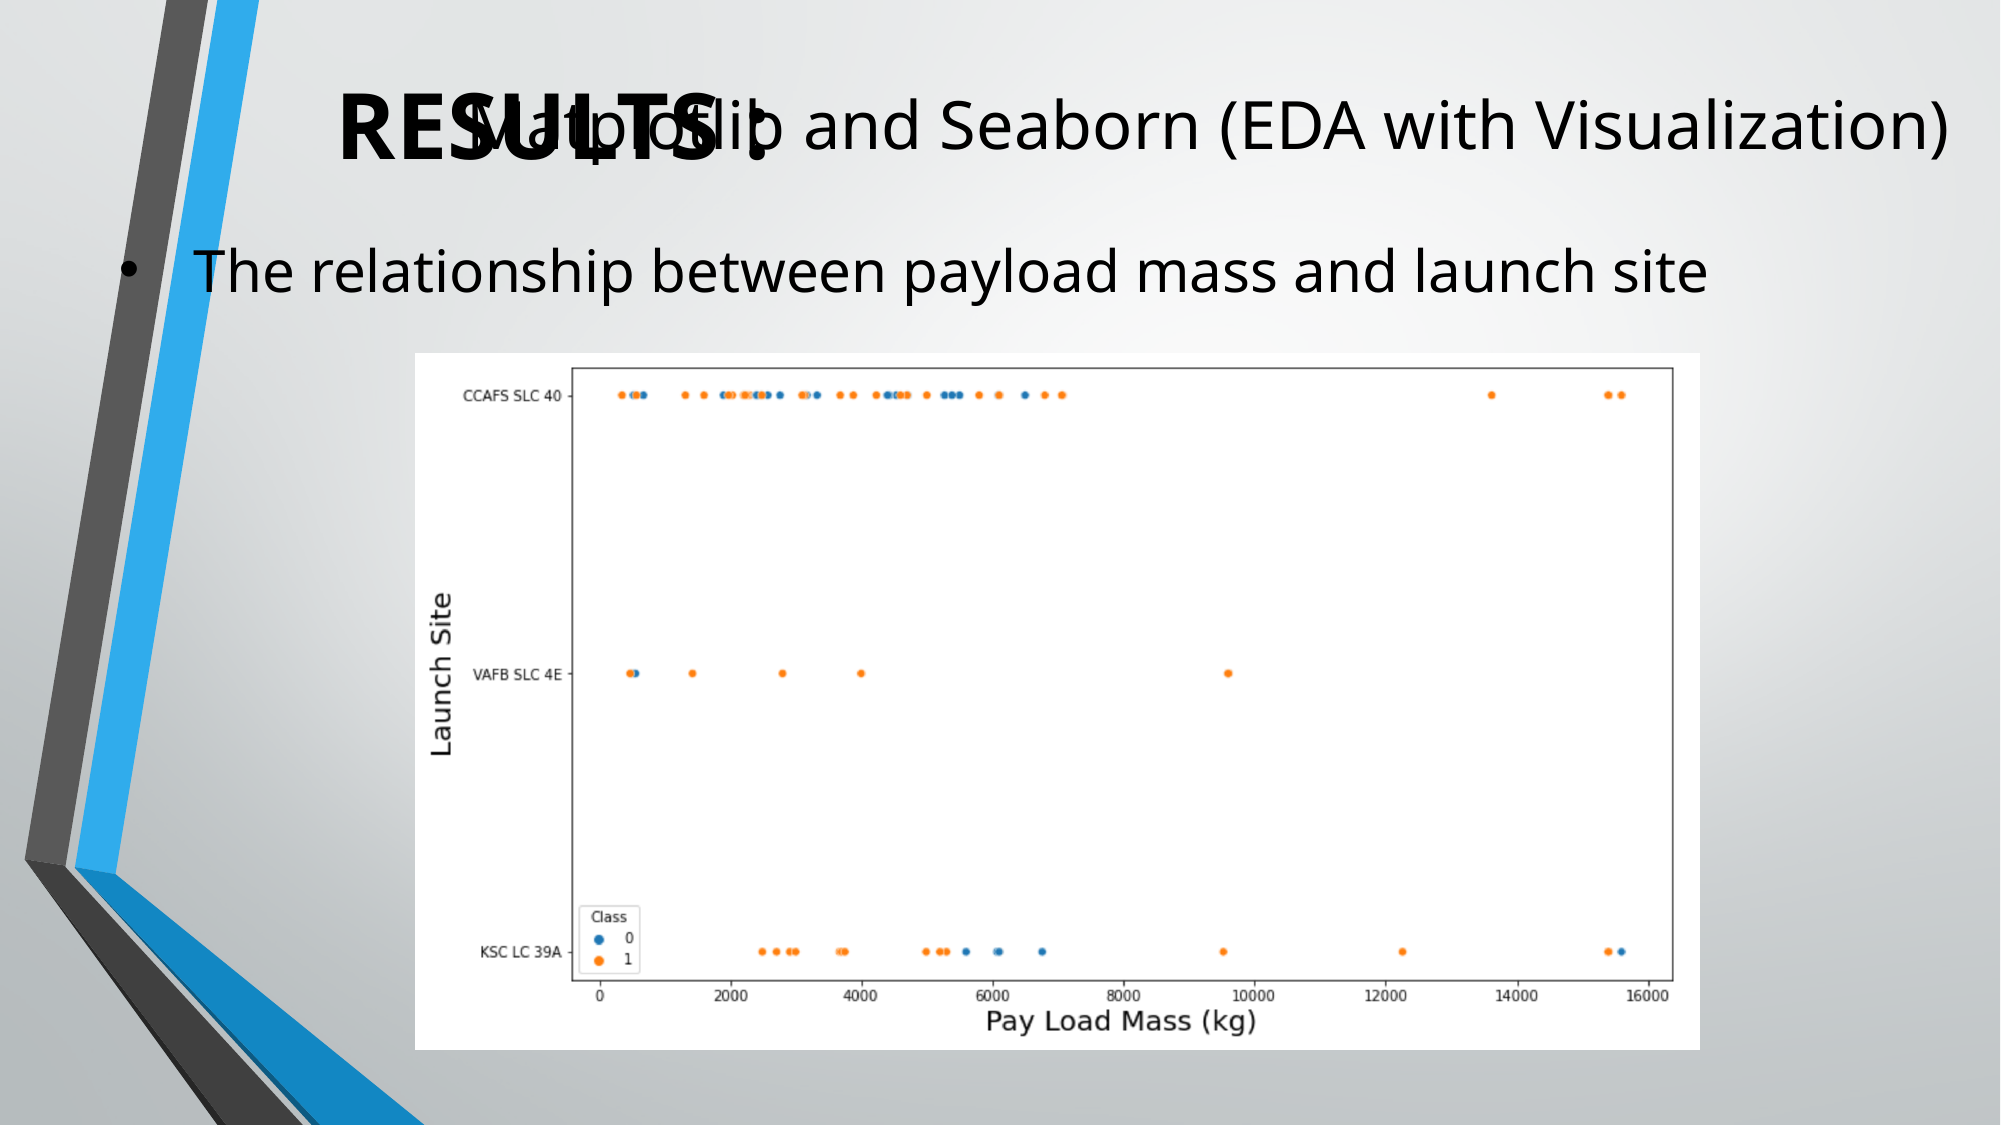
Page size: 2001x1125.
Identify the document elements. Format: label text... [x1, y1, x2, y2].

picture [414, 353, 1700, 1050]
text_box RESULTS : [320, 60, 817, 185]
text_box The relationship between payload mass and launch site [103, 226, 1724, 312]
text_box Matplotlib and Seaborn (EDA with Visualization) [451, 75, 1966, 170]
